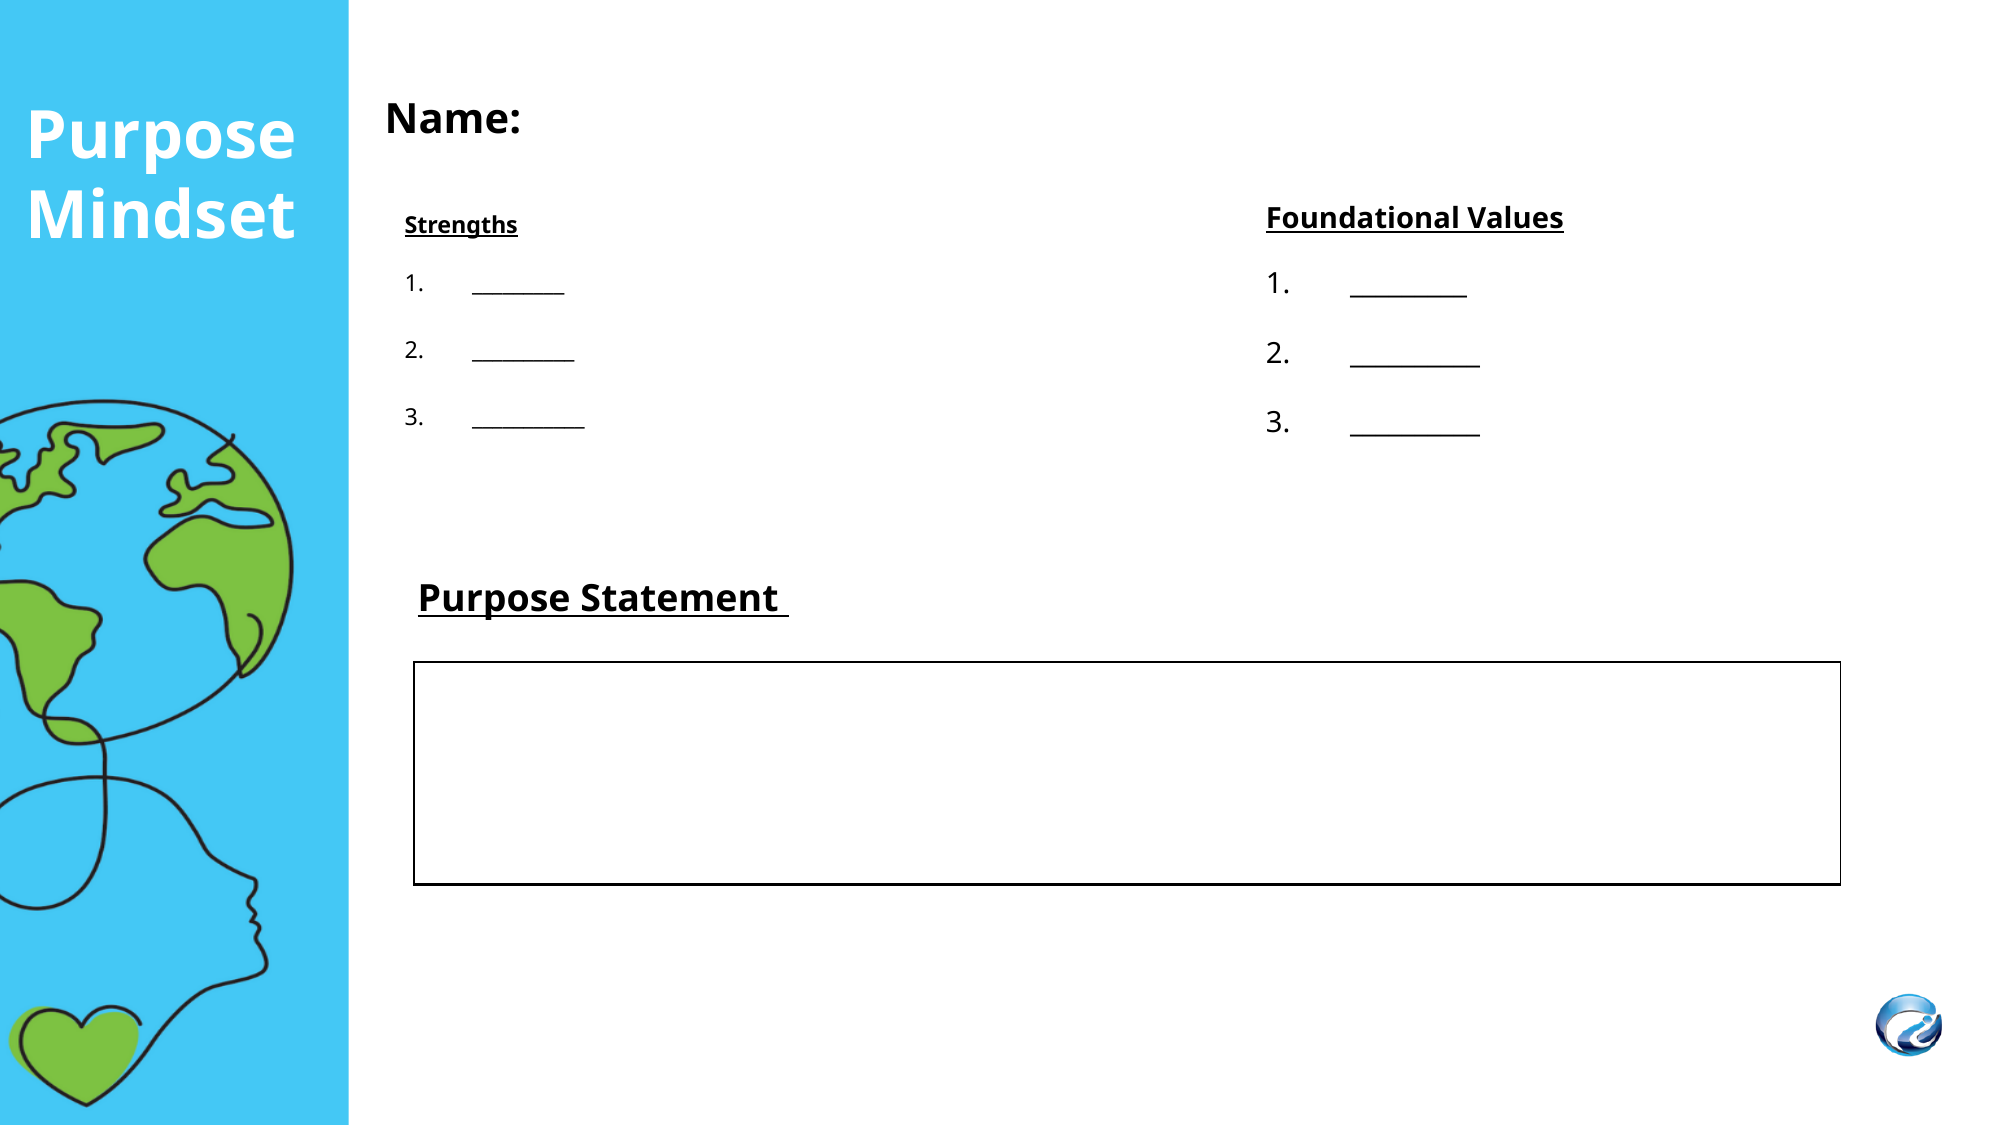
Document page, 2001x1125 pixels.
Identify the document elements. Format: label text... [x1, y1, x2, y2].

picture [0, 0, 349, 1125]
text_box Foundational Values _________ __________ __________ [1250, 191, 1811, 447]
list Strengths _________ __________ ___________ [389, 202, 1168, 447]
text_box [402, 566, 1841, 886]
picture [1870, 992, 1947, 1058]
text_box Name: [369, 84, 537, 150]
